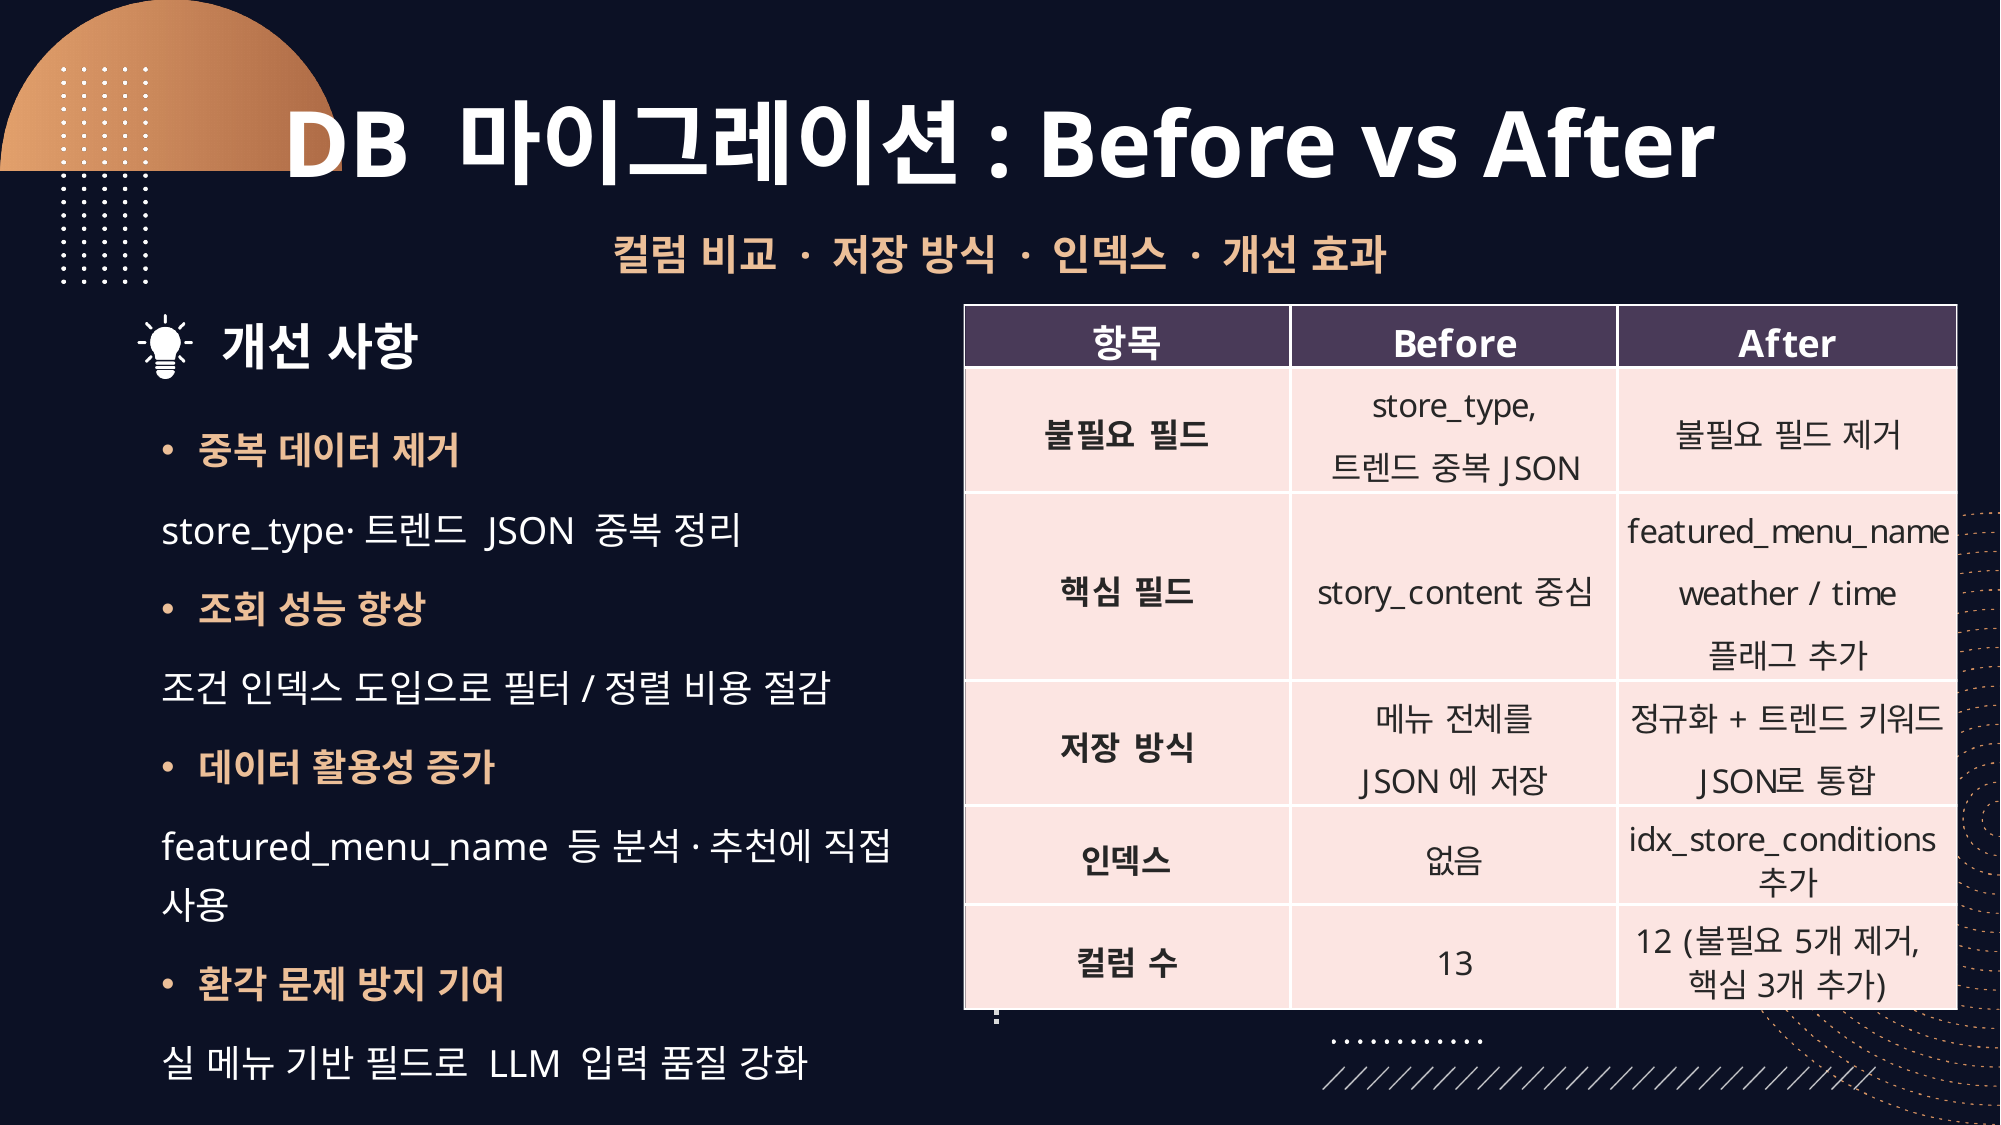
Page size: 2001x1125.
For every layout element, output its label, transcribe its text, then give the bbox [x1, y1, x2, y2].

title DB 마이그레이션: Before vs After [137, 84, 1863, 211]
list 컬럼 비교 · 저장 방식 · 인덱스 · 개선 효과 [137, 226, 1863, 284]
picture [1332, 1040, 1484, 1050]
picture [0, 0, 342, 284]
list 중복 데이터 제거 store_type·트렌드 JSON 중복 정리 조회 성능 향상 조건 인덱스 도입으로 필터/정렬 비용 절감 데이터 활용성 증가 featured_menu_name 등 분석·추천에 직접 사용 환각 문제 방지 기여 실 메뉴 기반 필드로 LLM 입력 품질 강화 [137, 406, 984, 1027]
list 개선 사항 [206, 314, 963, 388]
picture [137, 314, 193, 379]
picture [963, 304, 2000, 1125]
